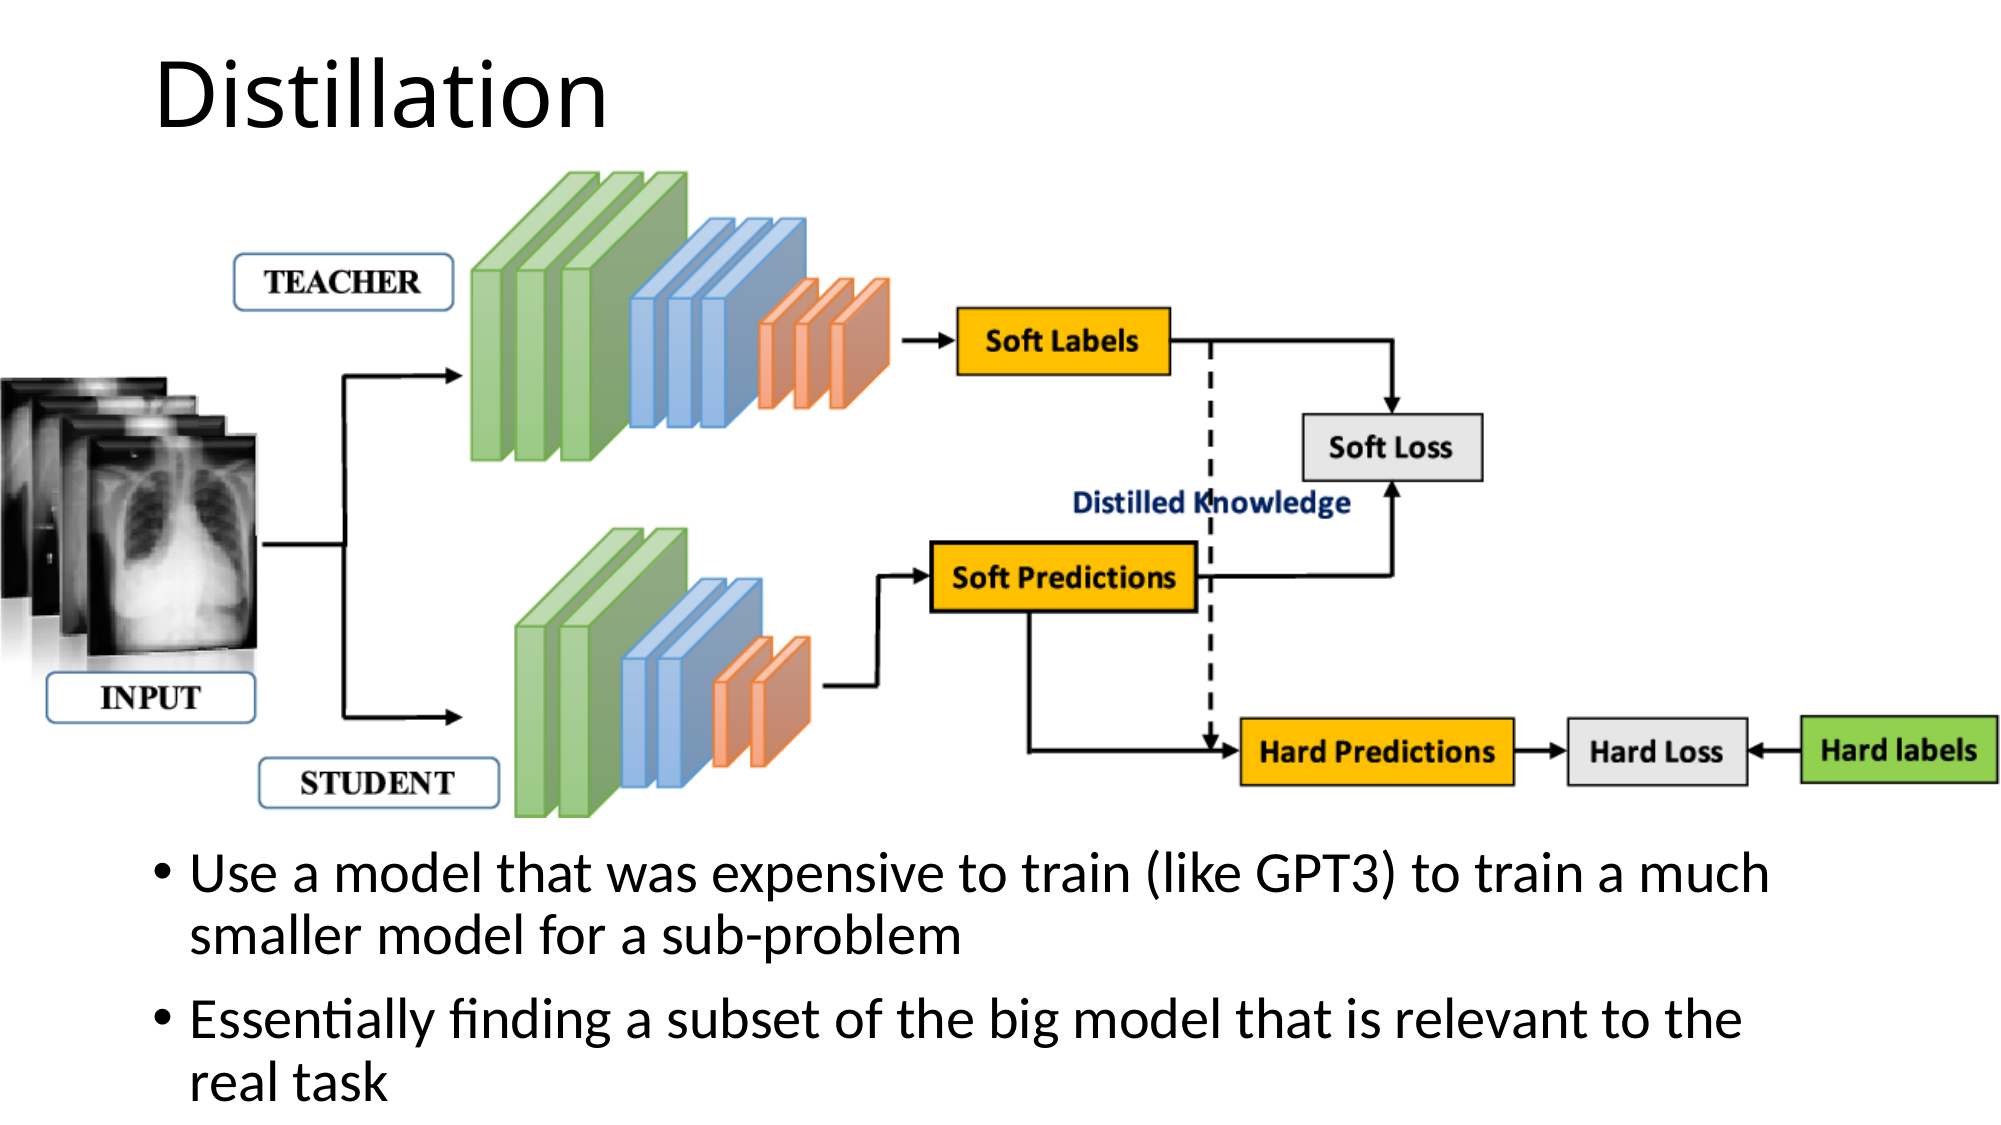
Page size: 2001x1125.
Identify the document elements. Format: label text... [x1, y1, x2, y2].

picture [0, 168, 2000, 818]
list Use a model that was expensive to train (like GPT3) to train a much smaller model for a sub-problem Essentially finding a subset of the big model that is relevant to the real task [137, 834, 1863, 1125]
title Distillation [137, 0, 1863, 168]
